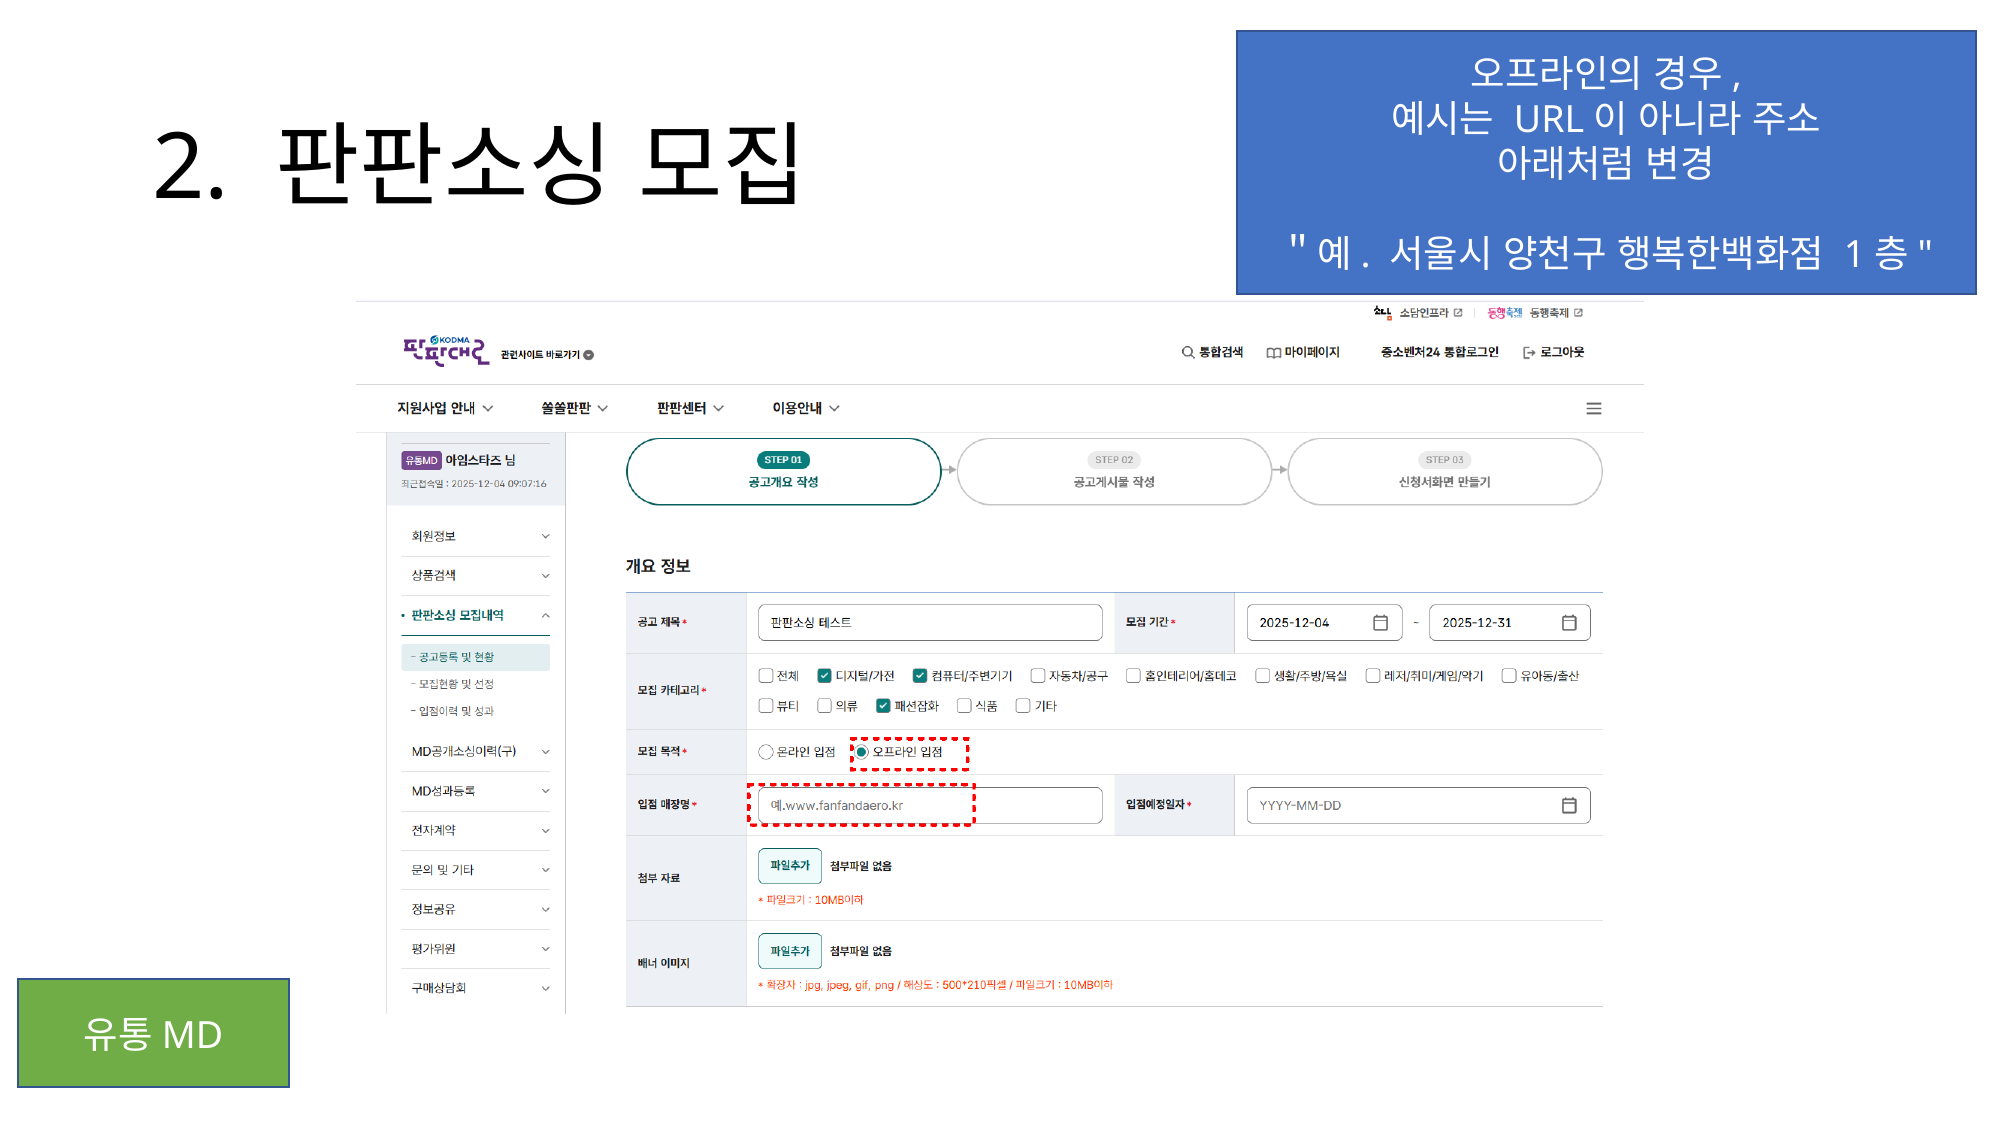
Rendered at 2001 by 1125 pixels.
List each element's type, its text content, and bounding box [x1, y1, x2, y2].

title 2. 판판소싱 모집 [137, 59, 1236, 278]
text_box 유통MD [17, 978, 290, 1088]
text_box 오프라인의 경우, 예시는 URL이 아니라 주소 아래처럼 변경 ＂예. 서울시 양천구 행복한백화점 1층" [1236, 30, 1977, 295]
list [356, 299, 1644, 1014]
